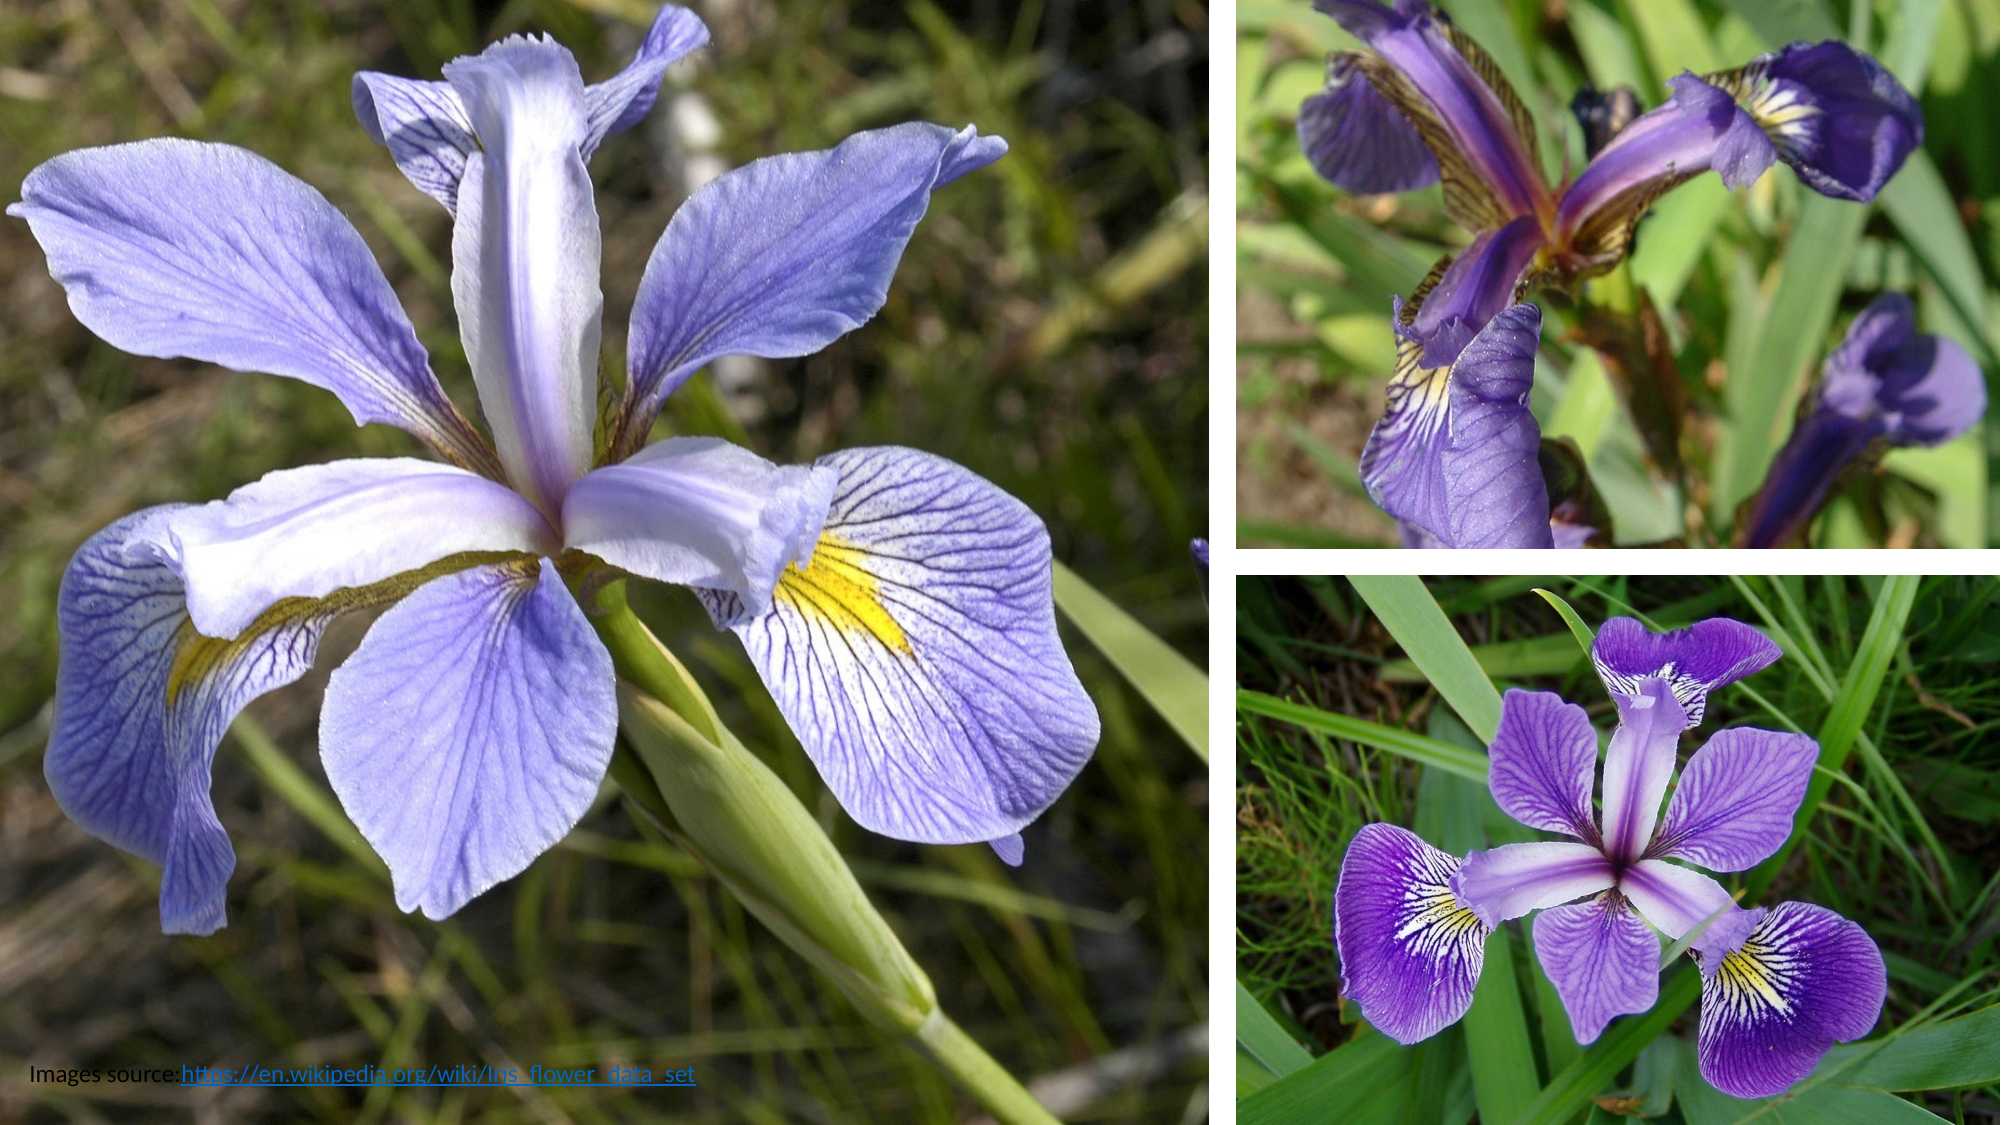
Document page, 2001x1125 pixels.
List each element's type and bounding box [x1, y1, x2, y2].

text_box [1209, 0, 2000, 1125]
picture [1235, 575, 2000, 1125]
picture [0, 0, 1209, 1125]
picture [1235, 0, 2000, 549]
